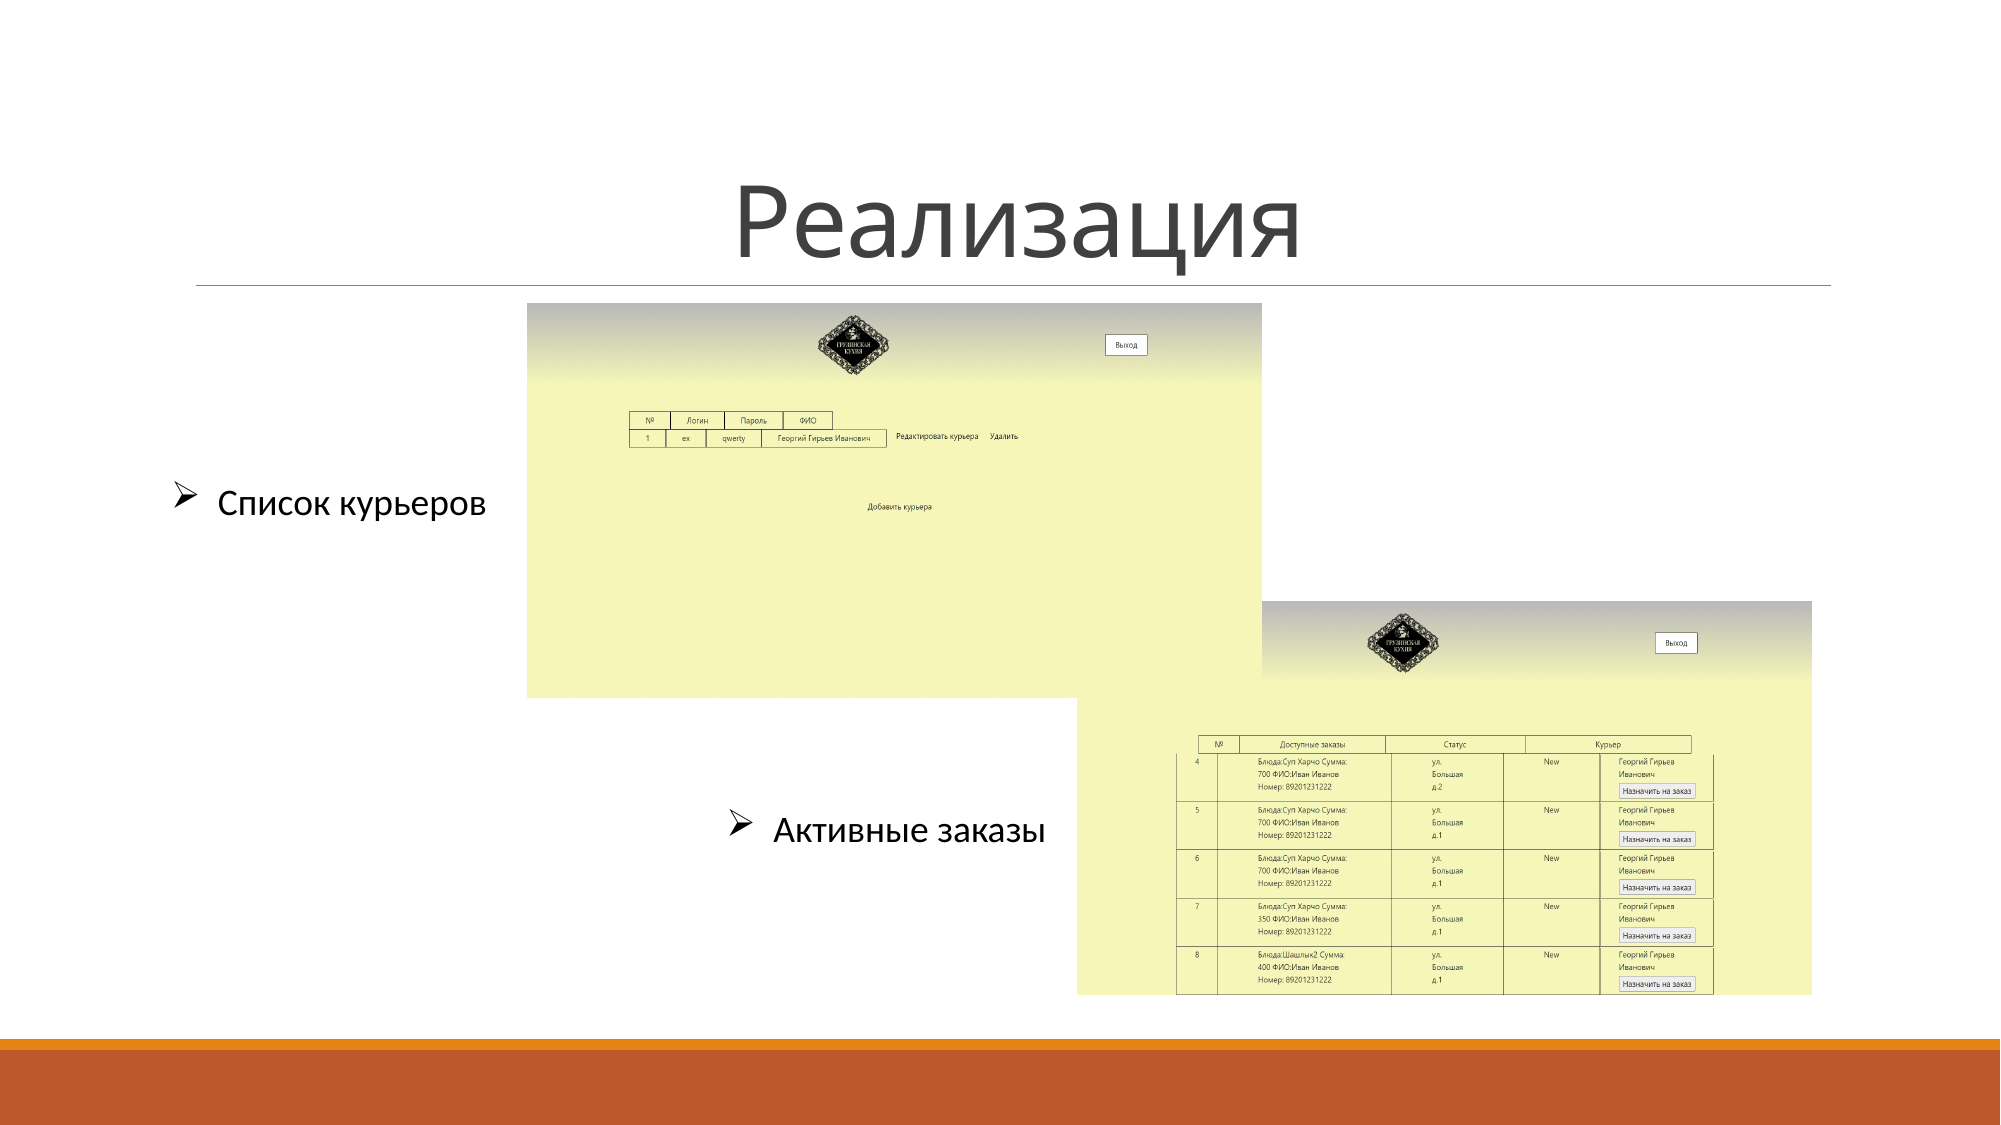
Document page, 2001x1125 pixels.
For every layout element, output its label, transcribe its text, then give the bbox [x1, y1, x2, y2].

text_box Список курьеров [156, 470, 515, 530]
picture [527, 303, 1812, 996]
title Реализация [156, 67, 1882, 286]
text_box Активные заказы [711, 798, 1074, 858]
